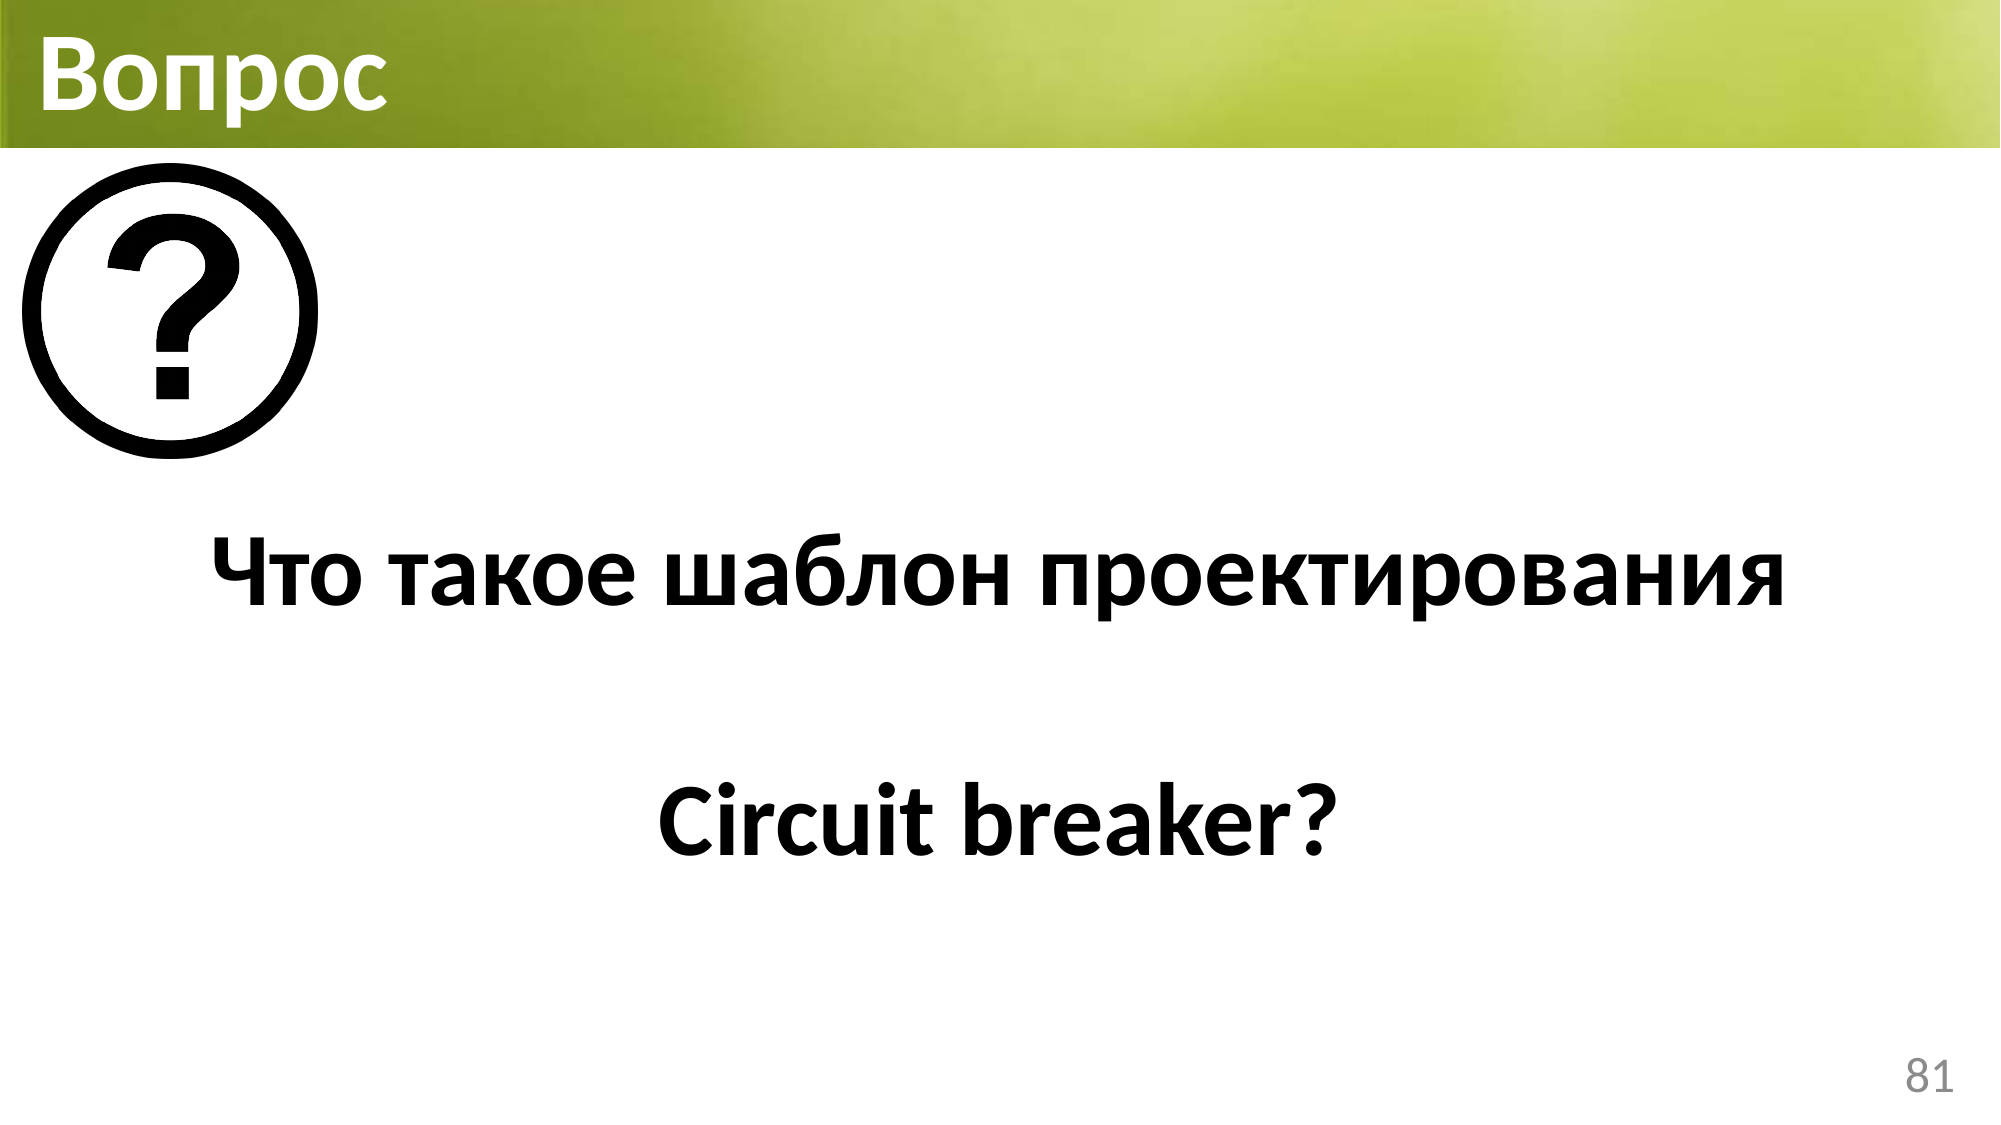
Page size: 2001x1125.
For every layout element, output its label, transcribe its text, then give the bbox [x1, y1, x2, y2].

picture [22, 163, 318, 459]
list Что такое шаблон проектирования Circuit breaker? [126, 368, 1874, 843]
slide_number 81 [1520, 1042, 1971, 1103]
picture [0, 0, 2000, 148]
